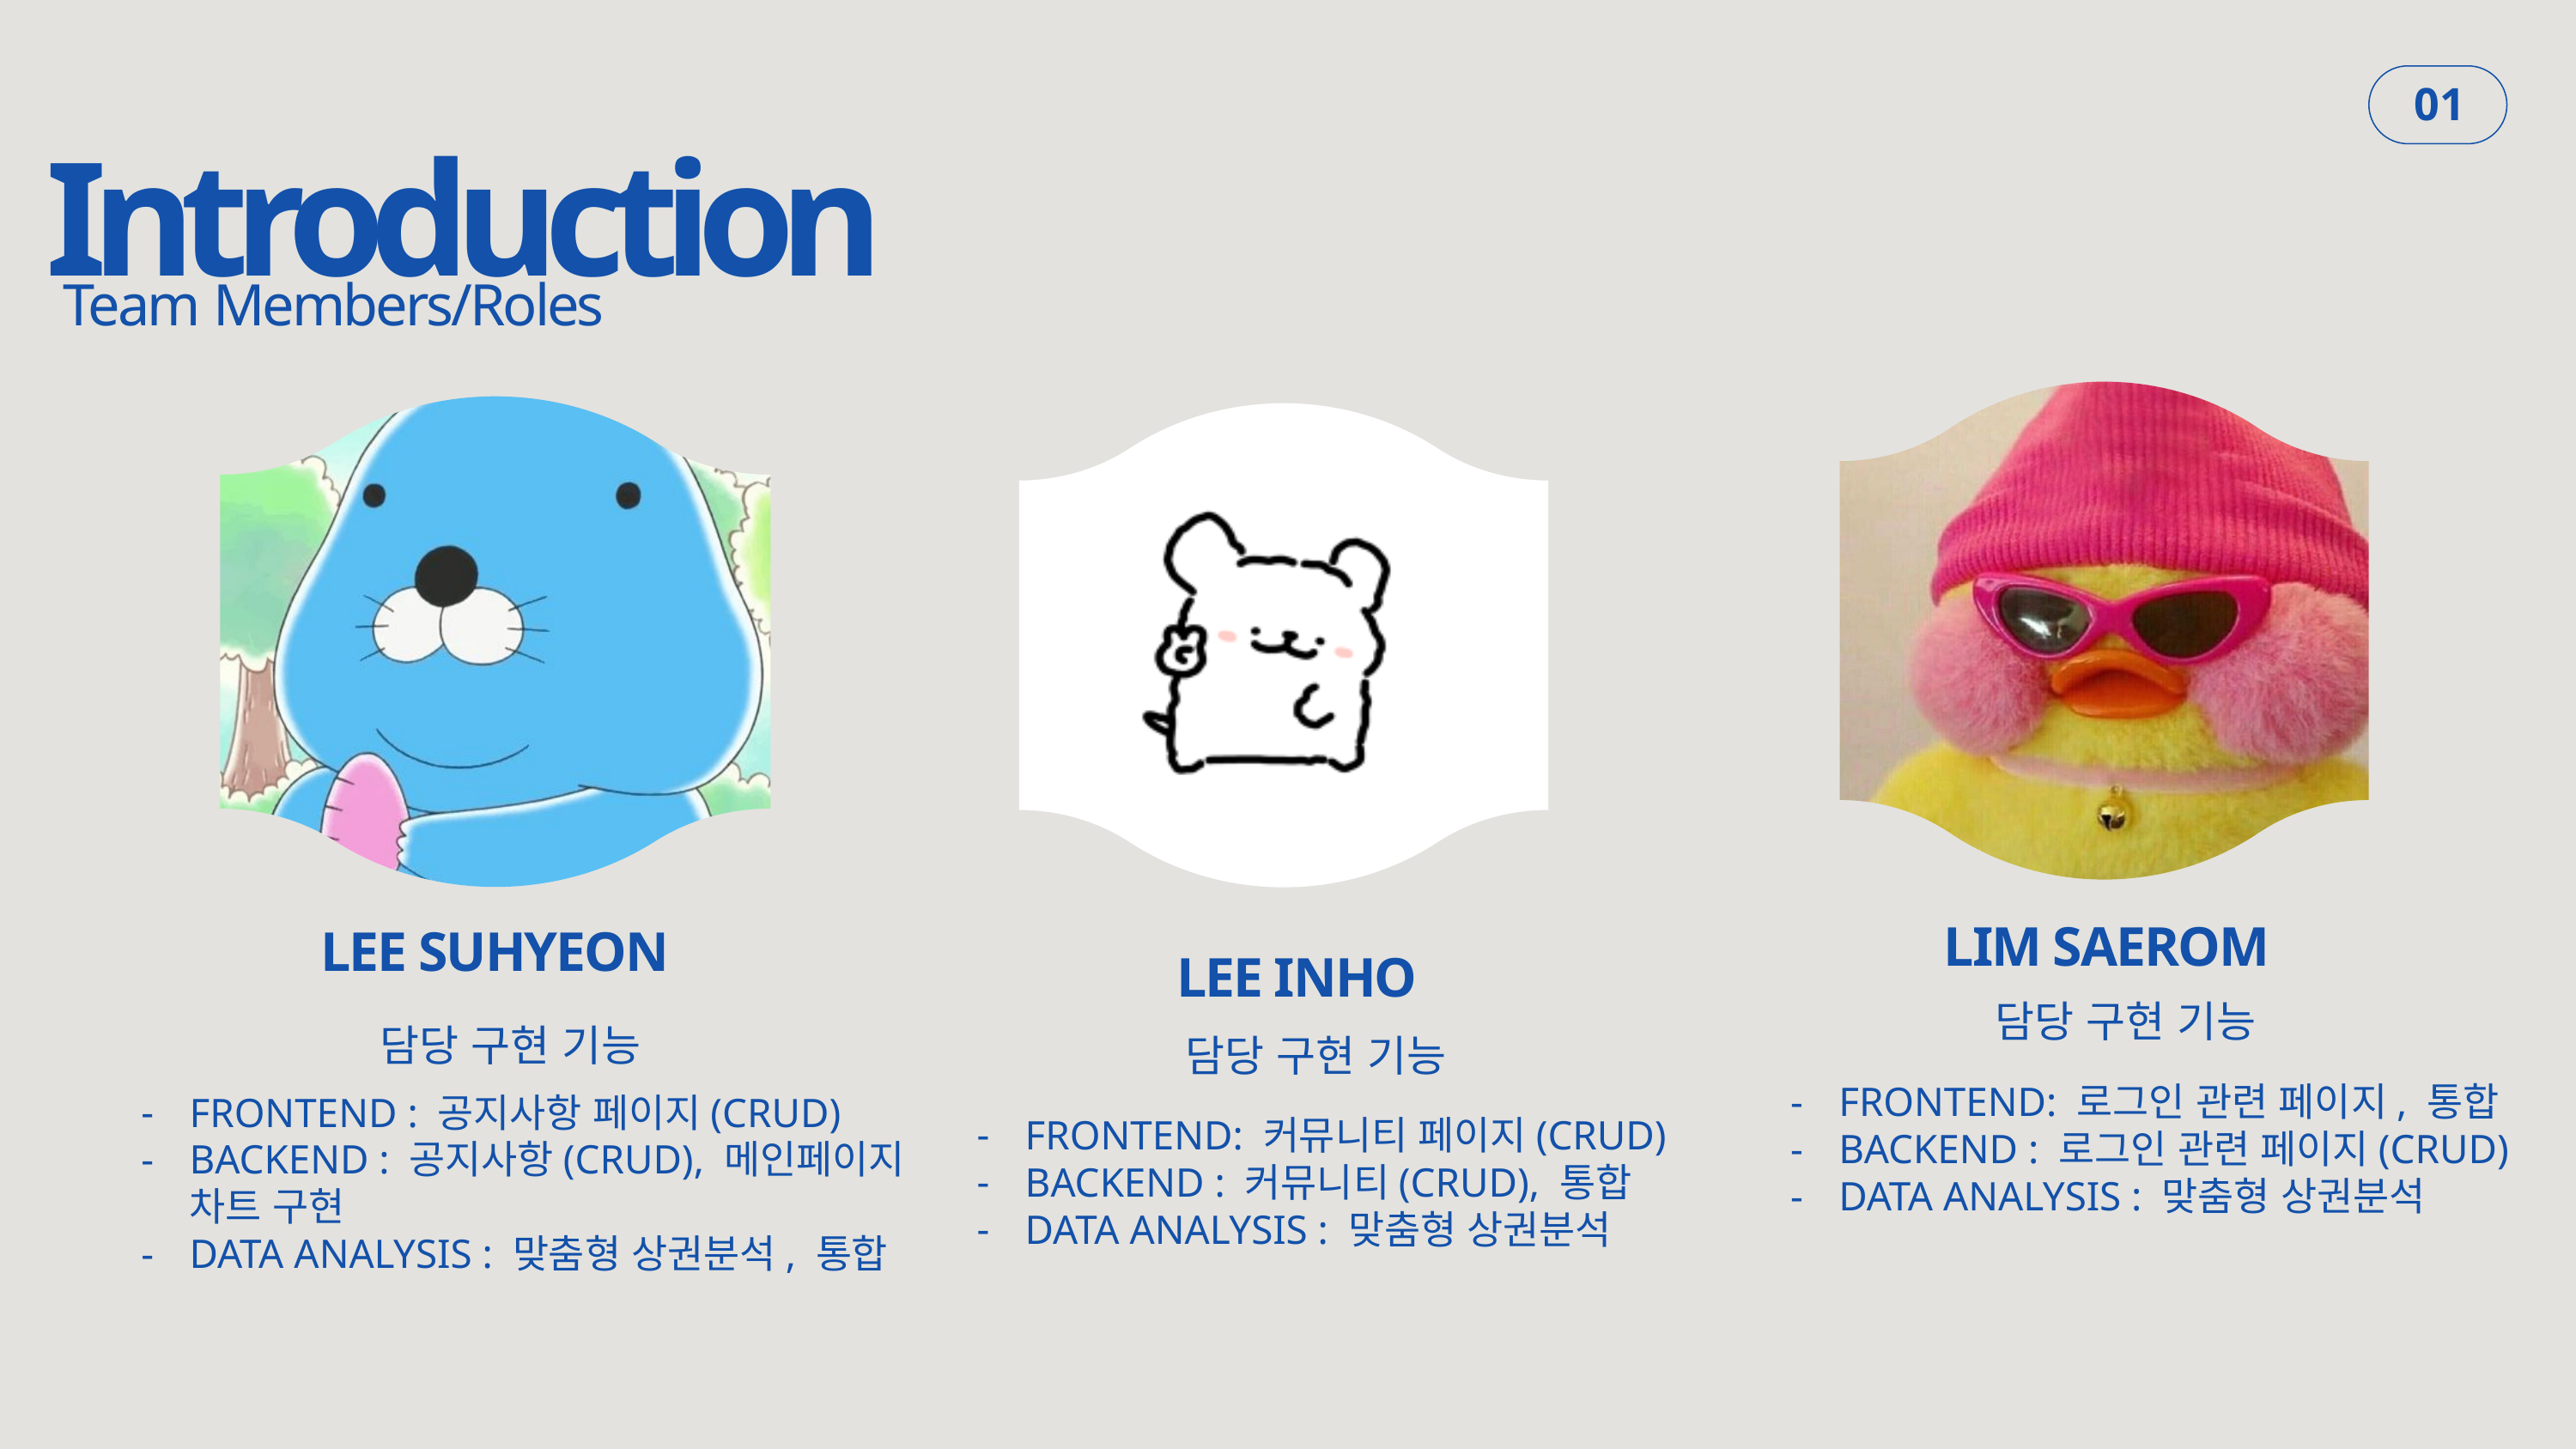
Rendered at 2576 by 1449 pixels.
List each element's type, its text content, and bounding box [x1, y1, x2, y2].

text_box FRONTEND: 로그인 관련 페이지, 통합 BACKEND : 로그인 관련 페이지(CRUD) DATA ANALYSIS : 맞춤형 상권분석 [1789, 1077, 2574, 1219]
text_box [1839, 381, 2369, 880]
text_box Team Members/Roles [63, 290, 1022, 338]
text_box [2347, 0, 2529, 124]
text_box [976, 963, 1787, 1252]
text_box FRONTEND : 공지사항 페이지(CRUD) BACKEND : 공지사항(CRUD), 메인페이지 차트 구현 DATA ANALYSIS : 맞춤형 상권분석, 통합 [141, 1088, 951, 1277]
text_box Introduction [46, 39, 1548, 307]
text_box 담당 구현 기능 [1996, 1011, 2273, 1046]
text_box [1836, 906, 2300, 1004]
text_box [1018, 403, 1549, 888]
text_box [220, 396, 771, 888]
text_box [264, 906, 727, 1004]
text_box 담당 구현 기능 [380, 1022, 658, 1070]
